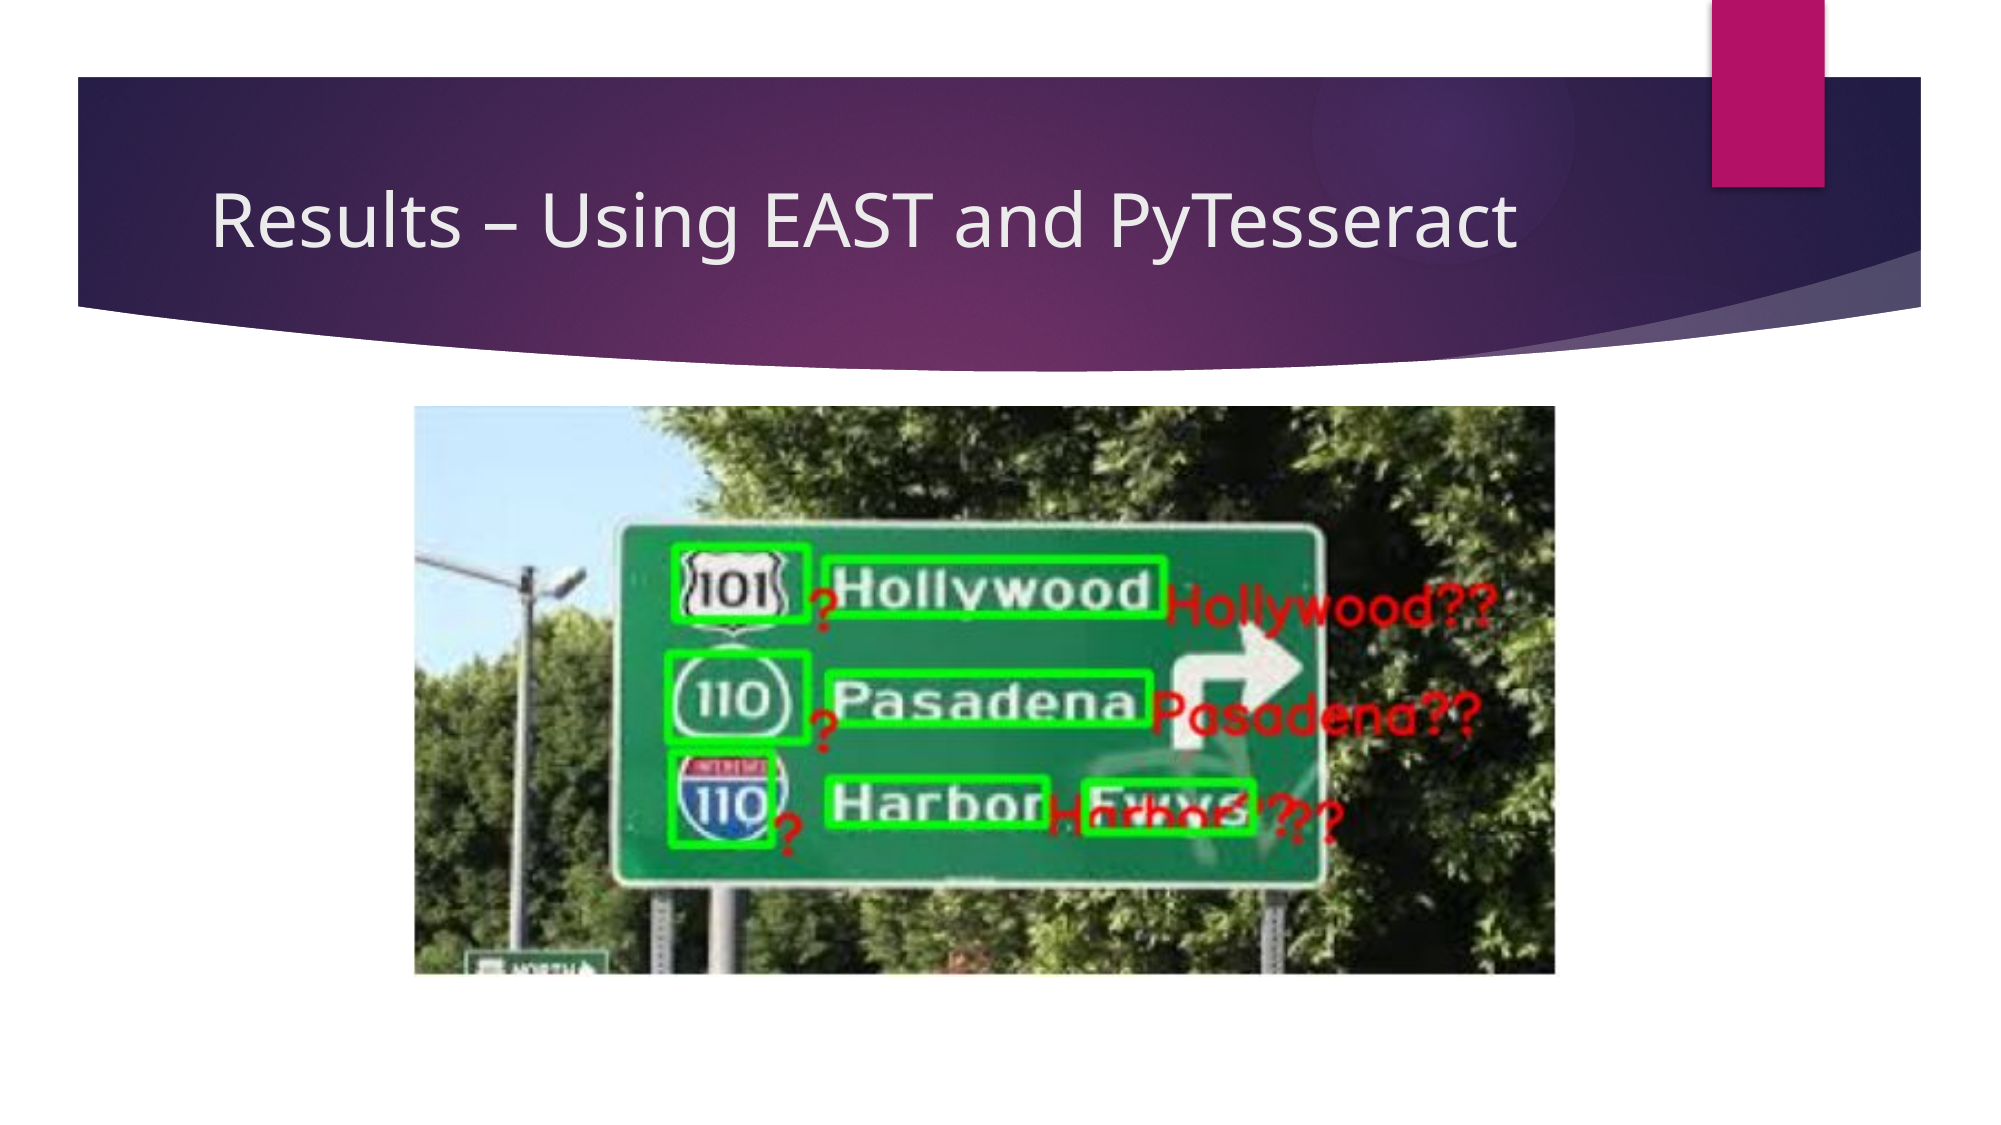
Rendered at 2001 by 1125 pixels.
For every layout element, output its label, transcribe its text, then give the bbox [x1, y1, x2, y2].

title Results – Using EAST and PyTesseract [194, 159, 1632, 276]
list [413, 406, 1560, 977]
